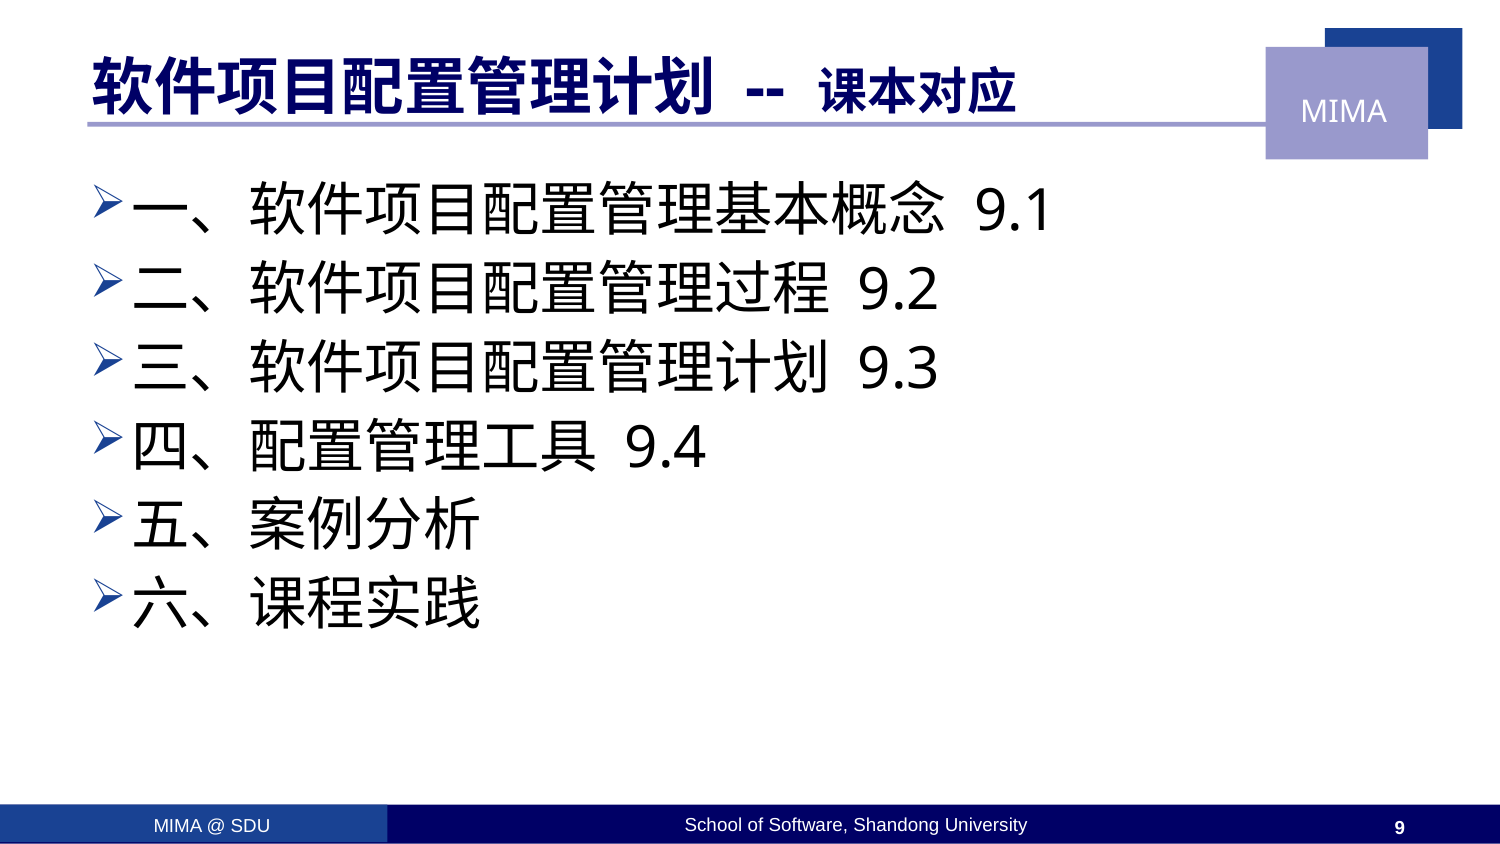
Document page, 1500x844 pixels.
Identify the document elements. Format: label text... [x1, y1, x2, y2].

list 一、软件项目配置管理基本概念 9.1 二、软件项目配置管理过程 9.2 三、软件项目配置管理计划 9.3 四、配置管理工具 9.4 五、案例分析 六、课程实践 [74, 164, 1426, 754]
title 软件项目配置管理计划 -- 课本对应 [76, 44, 1291, 125]
